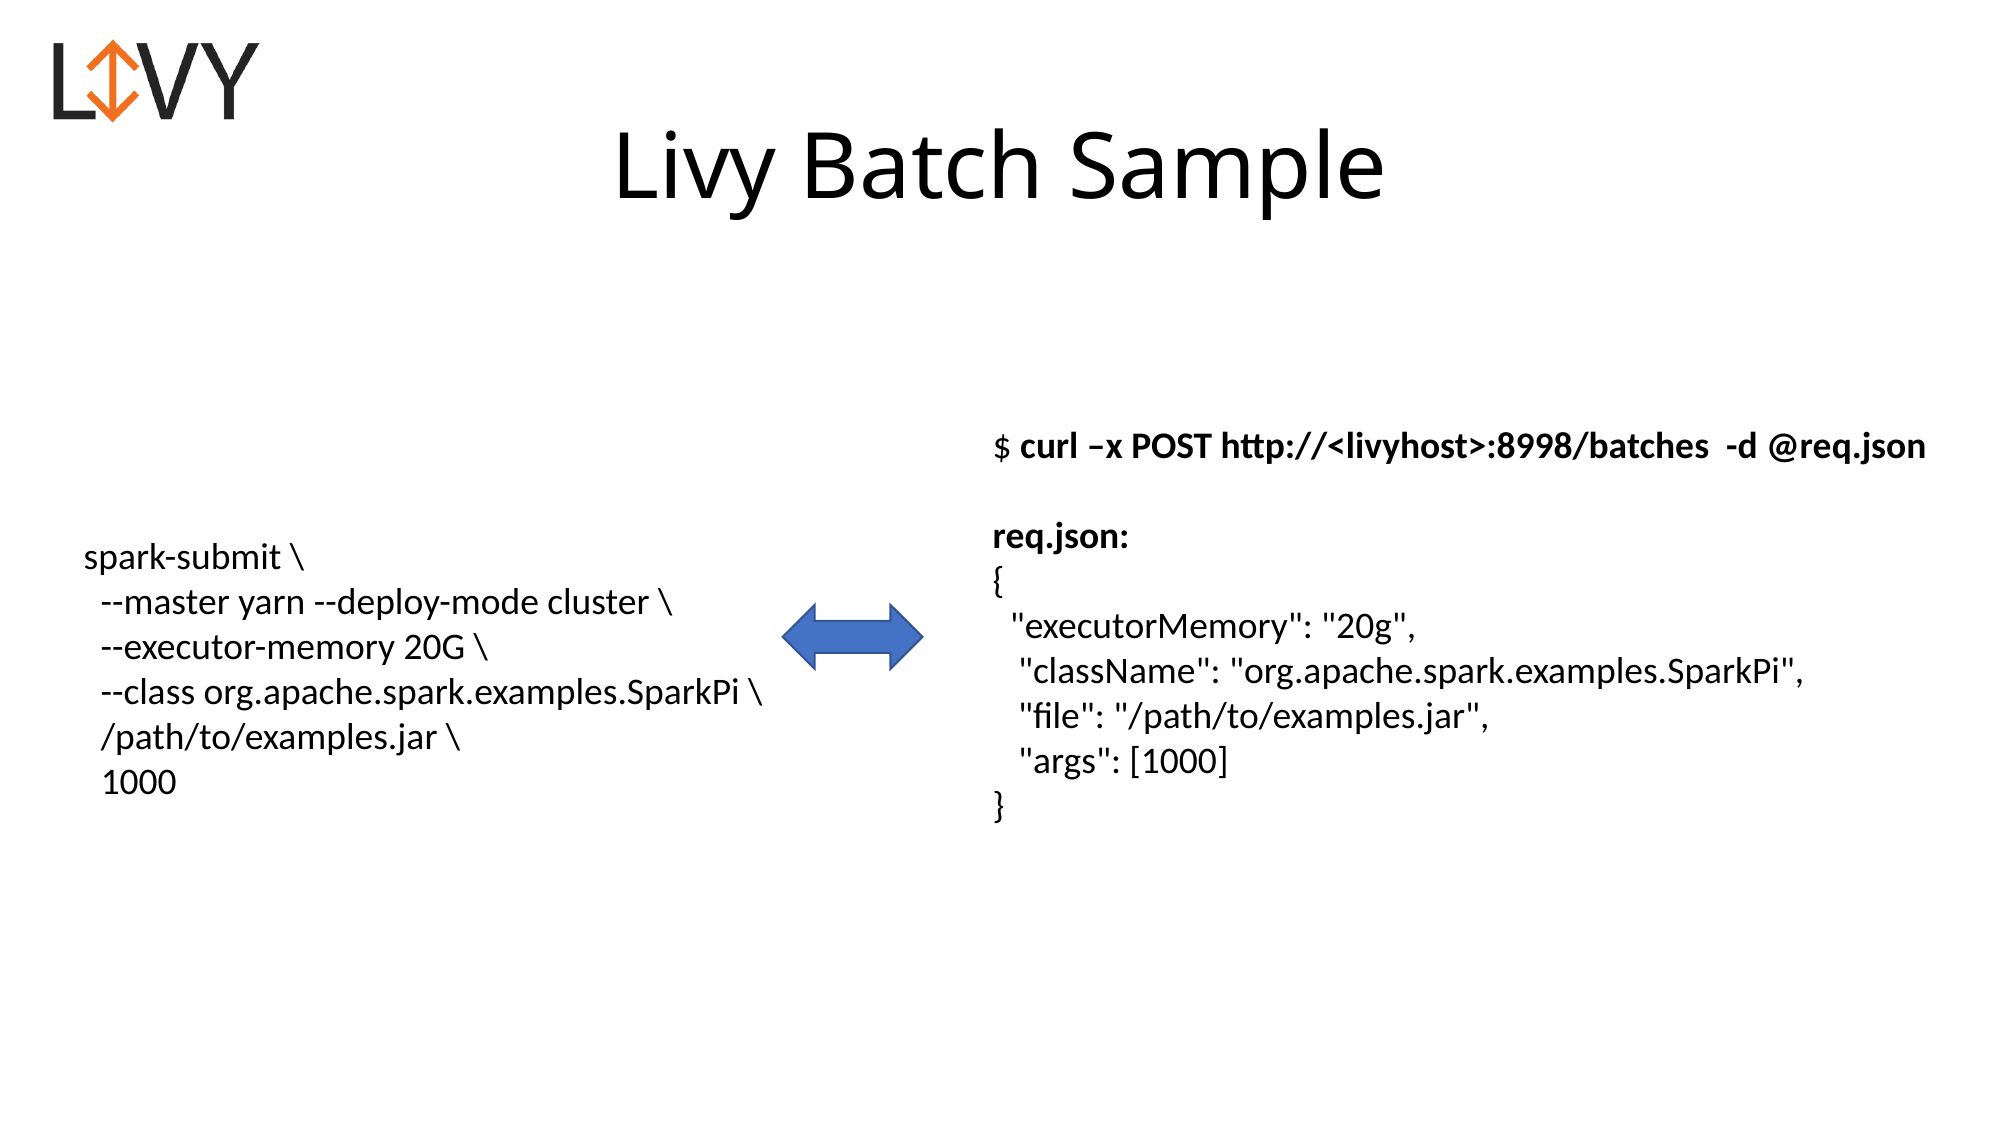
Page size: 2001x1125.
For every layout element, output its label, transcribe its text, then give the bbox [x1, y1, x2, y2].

text_box spark-submit \ --master yarn --deploy-mode cluster \ --executor-memory 20G \ --class org.apache.spark.examples.SparkPi \ /path/to/examples.jar \ 1000 [68, 524, 779, 810]
title Livy Batch Sample [137, 59, 1863, 278]
text_box [781, 602, 924, 672]
picture [40, 38, 266, 123]
text_box $ curl –x POST http://<livyhost>:8998/batches -d @req.json req.json: { "executorMemory": "20g", "className": "org.apache.spark.examples.SparkPi", "file": "/path/to/examples.jar", "args": [1000] } [977, 413, 1943, 834]
